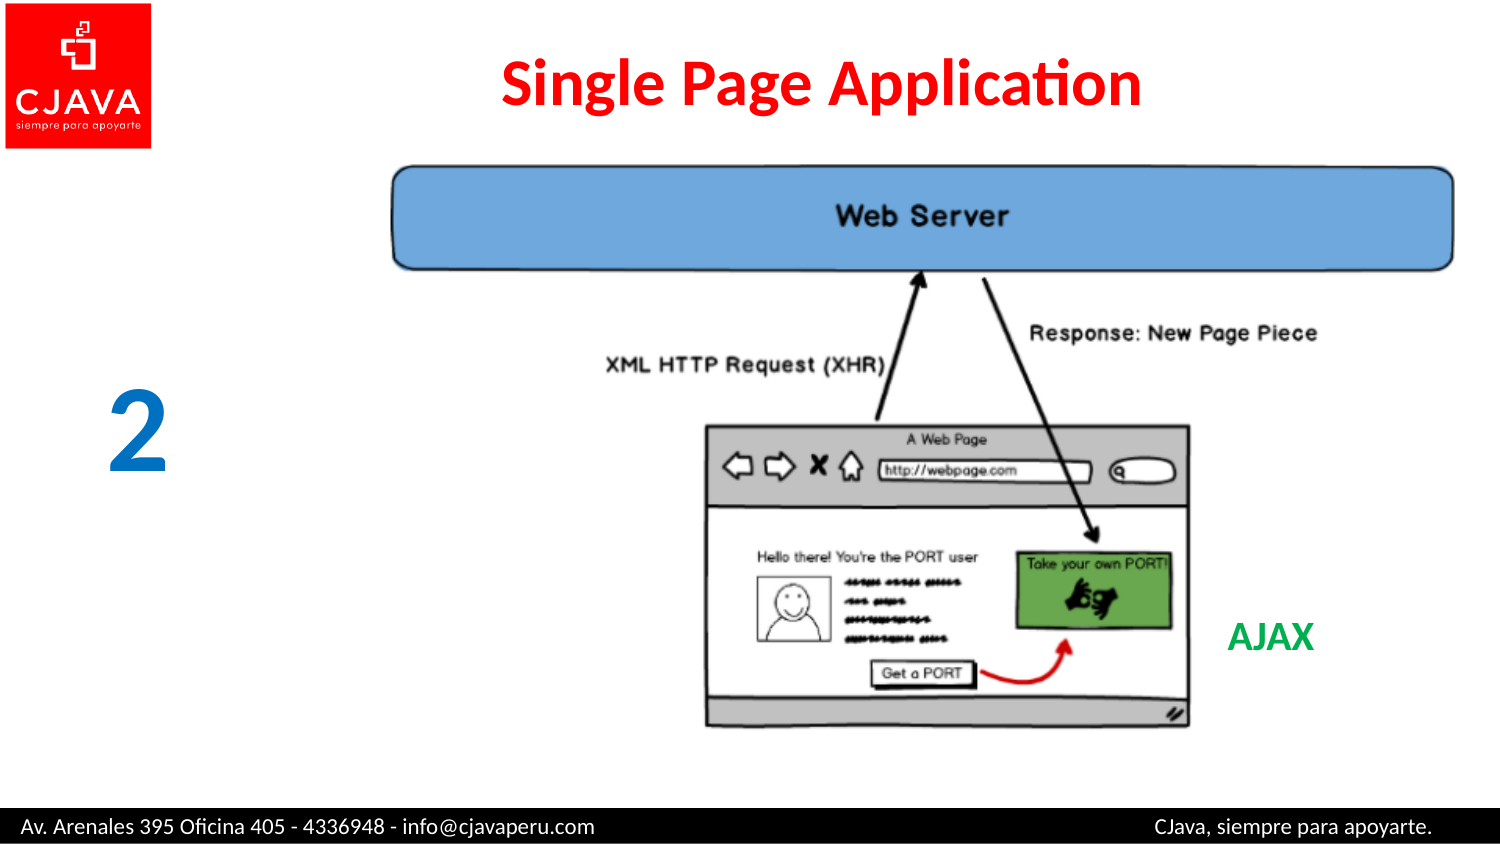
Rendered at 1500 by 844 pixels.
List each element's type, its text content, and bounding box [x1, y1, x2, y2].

picture [383, 149, 1458, 738]
text_box 2 [65, 351, 226, 493]
picture [4, 0, 152, 151]
title Single Page Application [171, 8, 1475, 149]
